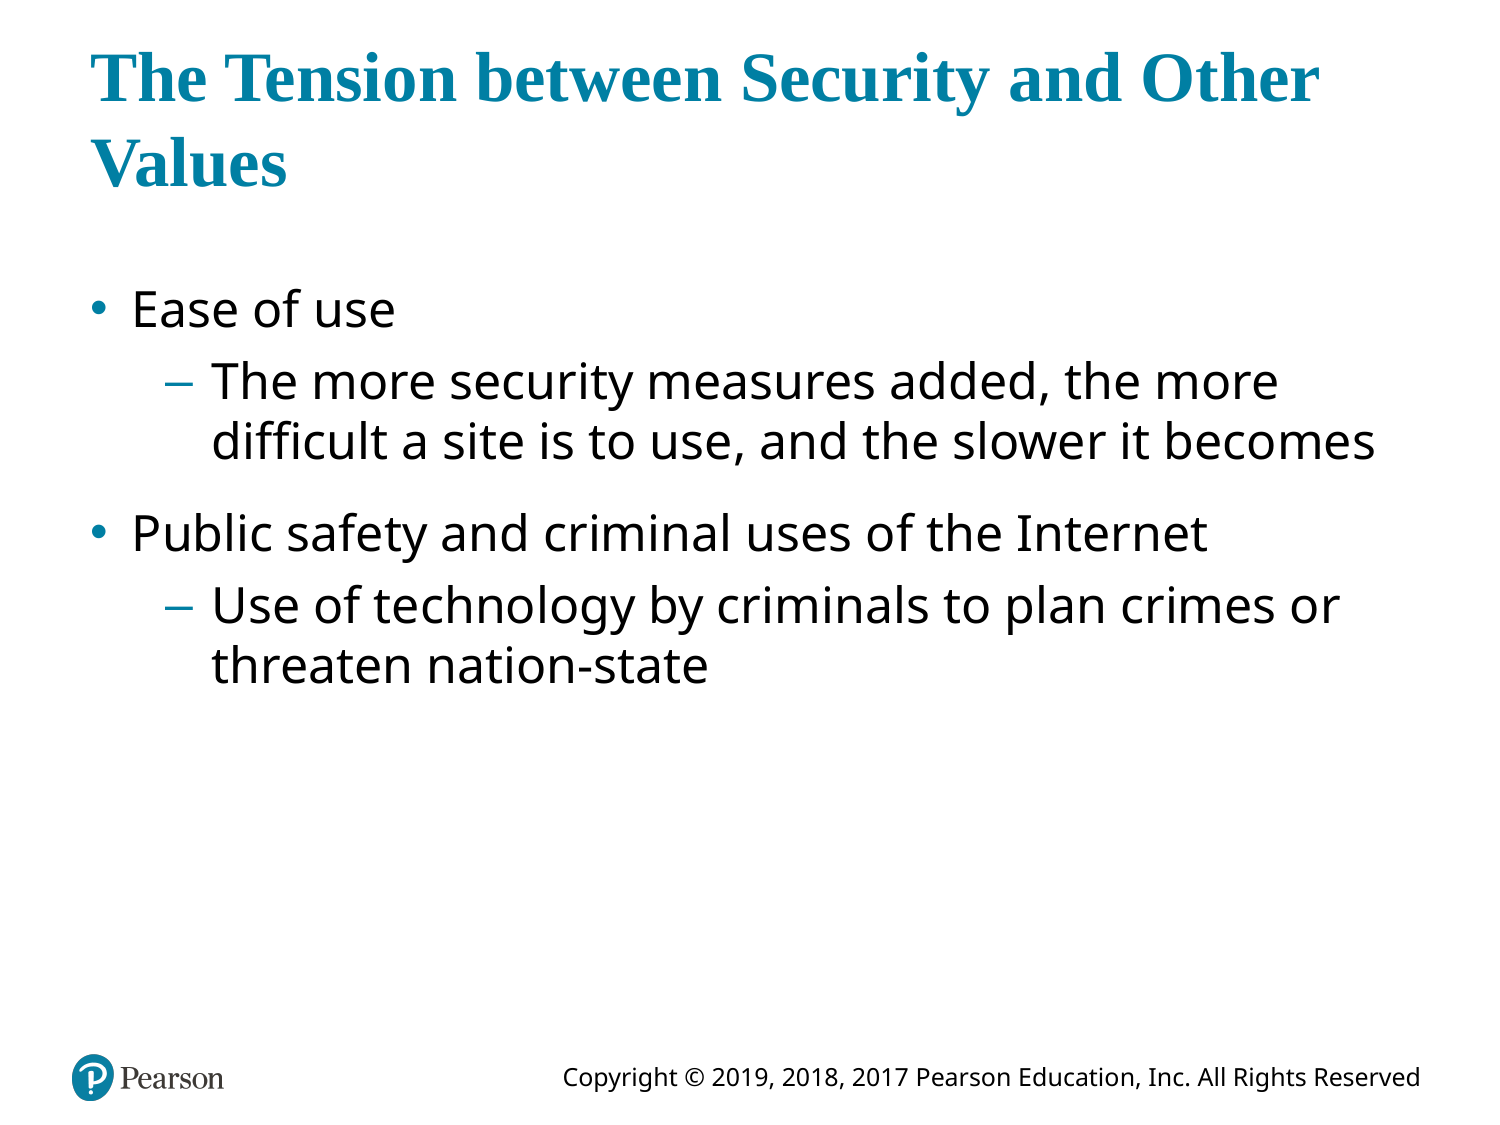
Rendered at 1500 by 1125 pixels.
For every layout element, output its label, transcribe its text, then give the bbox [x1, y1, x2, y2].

title The Tension between Security and Other Values [75, 35, 1425, 216]
picture [72, 1054, 88, 1070]
picture [72, 1087, 83, 1101]
picture [80, 1063, 106, 1088]
list Ease of use The more security measures added, the more difficult a site is to use, and the slower it becomes Public safety and criminal uses of the Internet Use of technology by criminals to plan crimes or threaten nation-state [75, 262, 1425, 714]
picture [98, 1054, 224, 1101]
